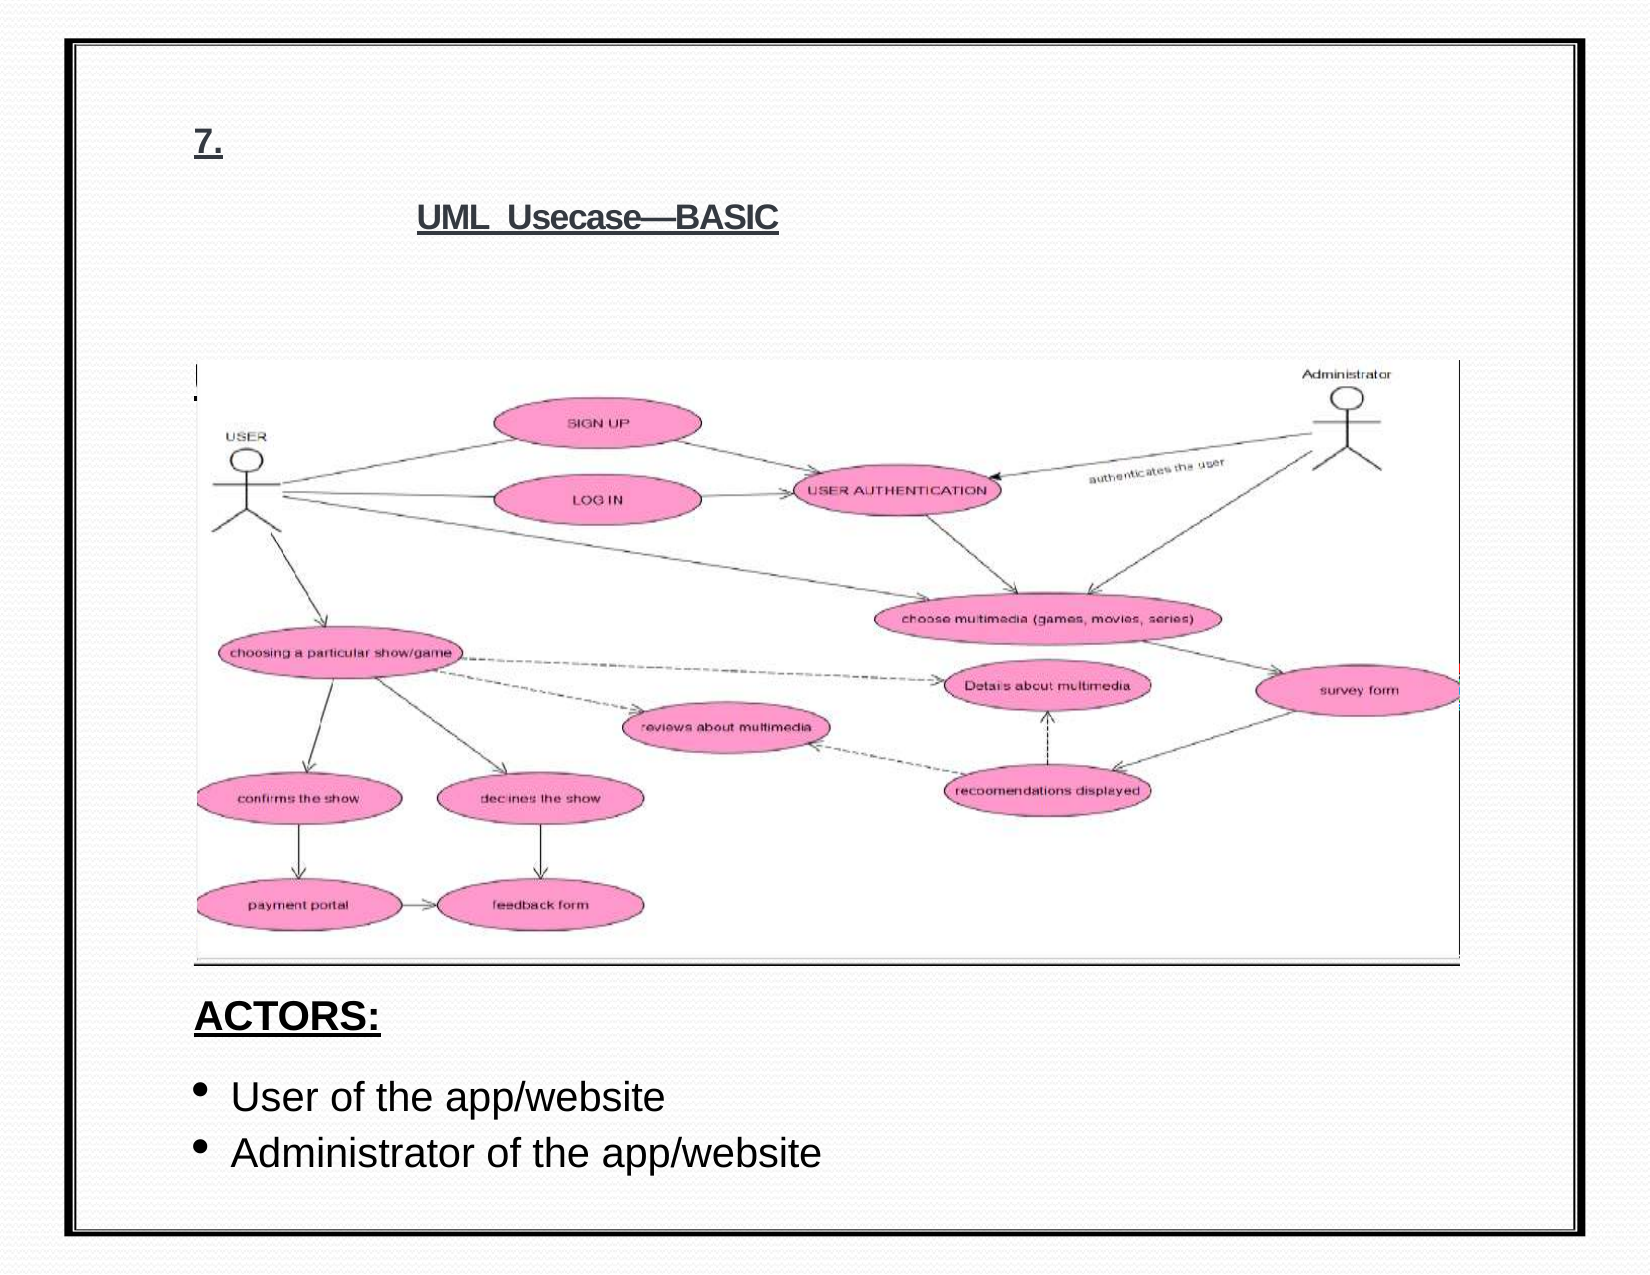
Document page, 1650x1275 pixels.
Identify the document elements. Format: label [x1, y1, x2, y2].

text_box [0, 0, 1650, 1275]
text_box [64, 38, 1586, 1237]
